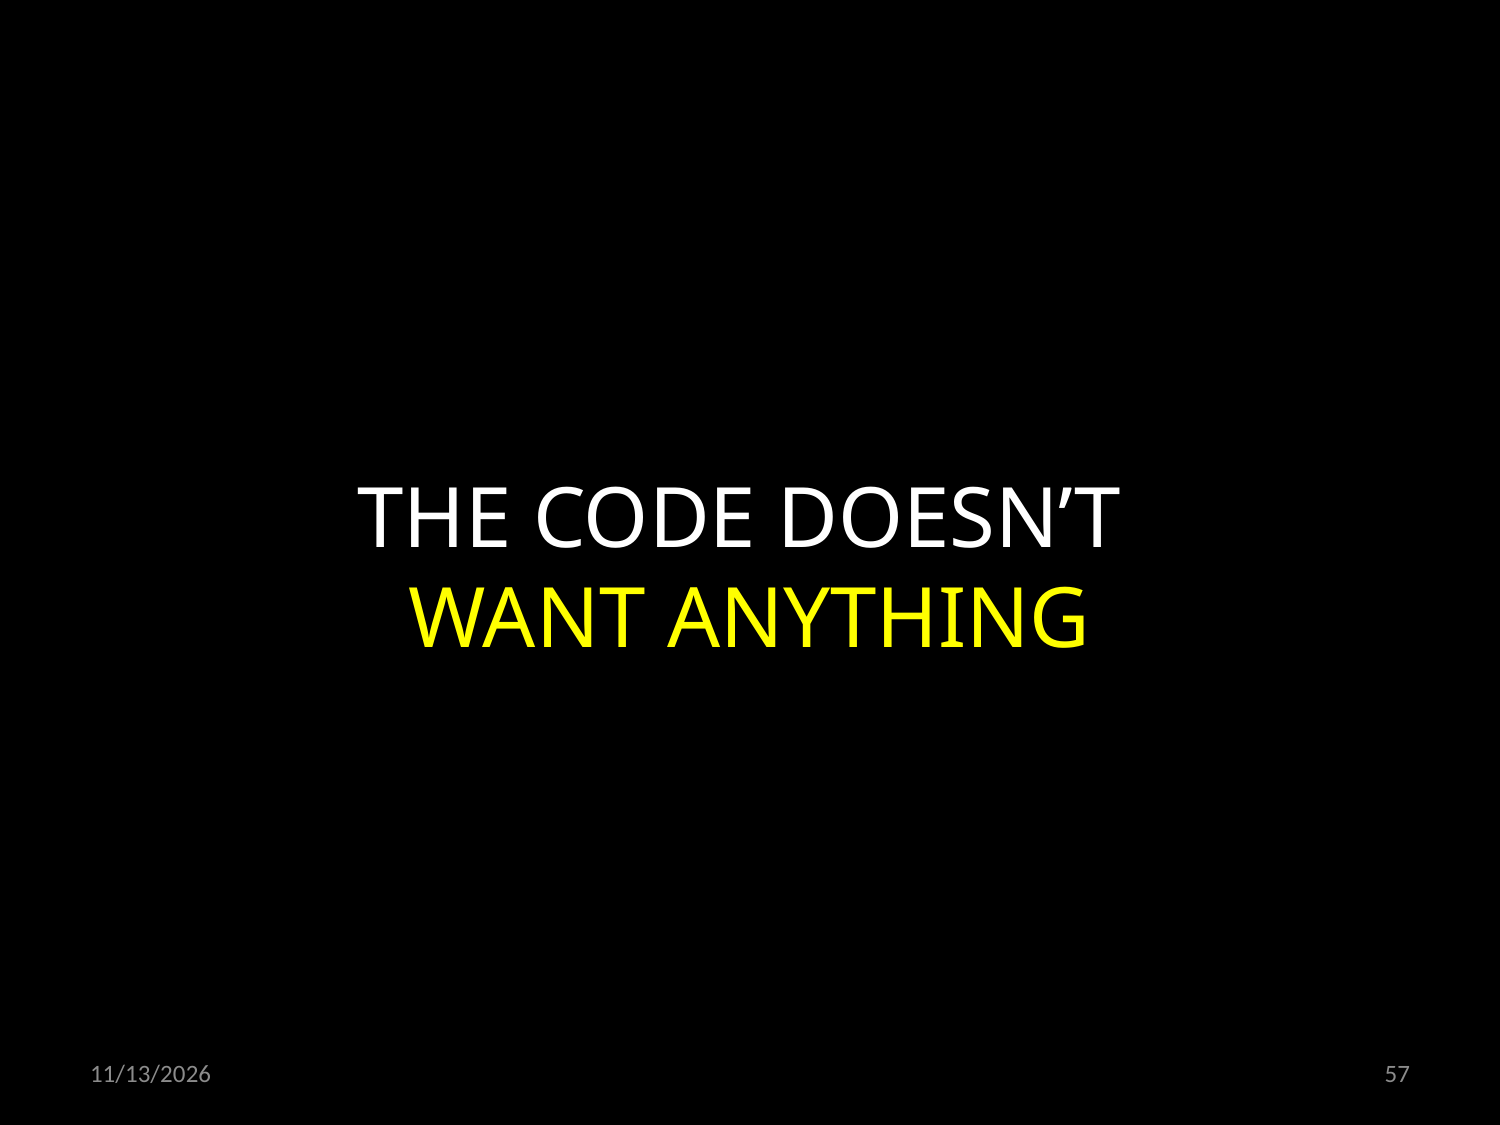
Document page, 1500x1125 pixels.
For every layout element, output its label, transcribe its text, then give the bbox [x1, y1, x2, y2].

list THE CODE DOESN’T WANT ANYTHING [0, 457, 1500, 559]
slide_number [75, 1042, 425, 1103]
slide_number 57 [1074, 1042, 1425, 1103]
